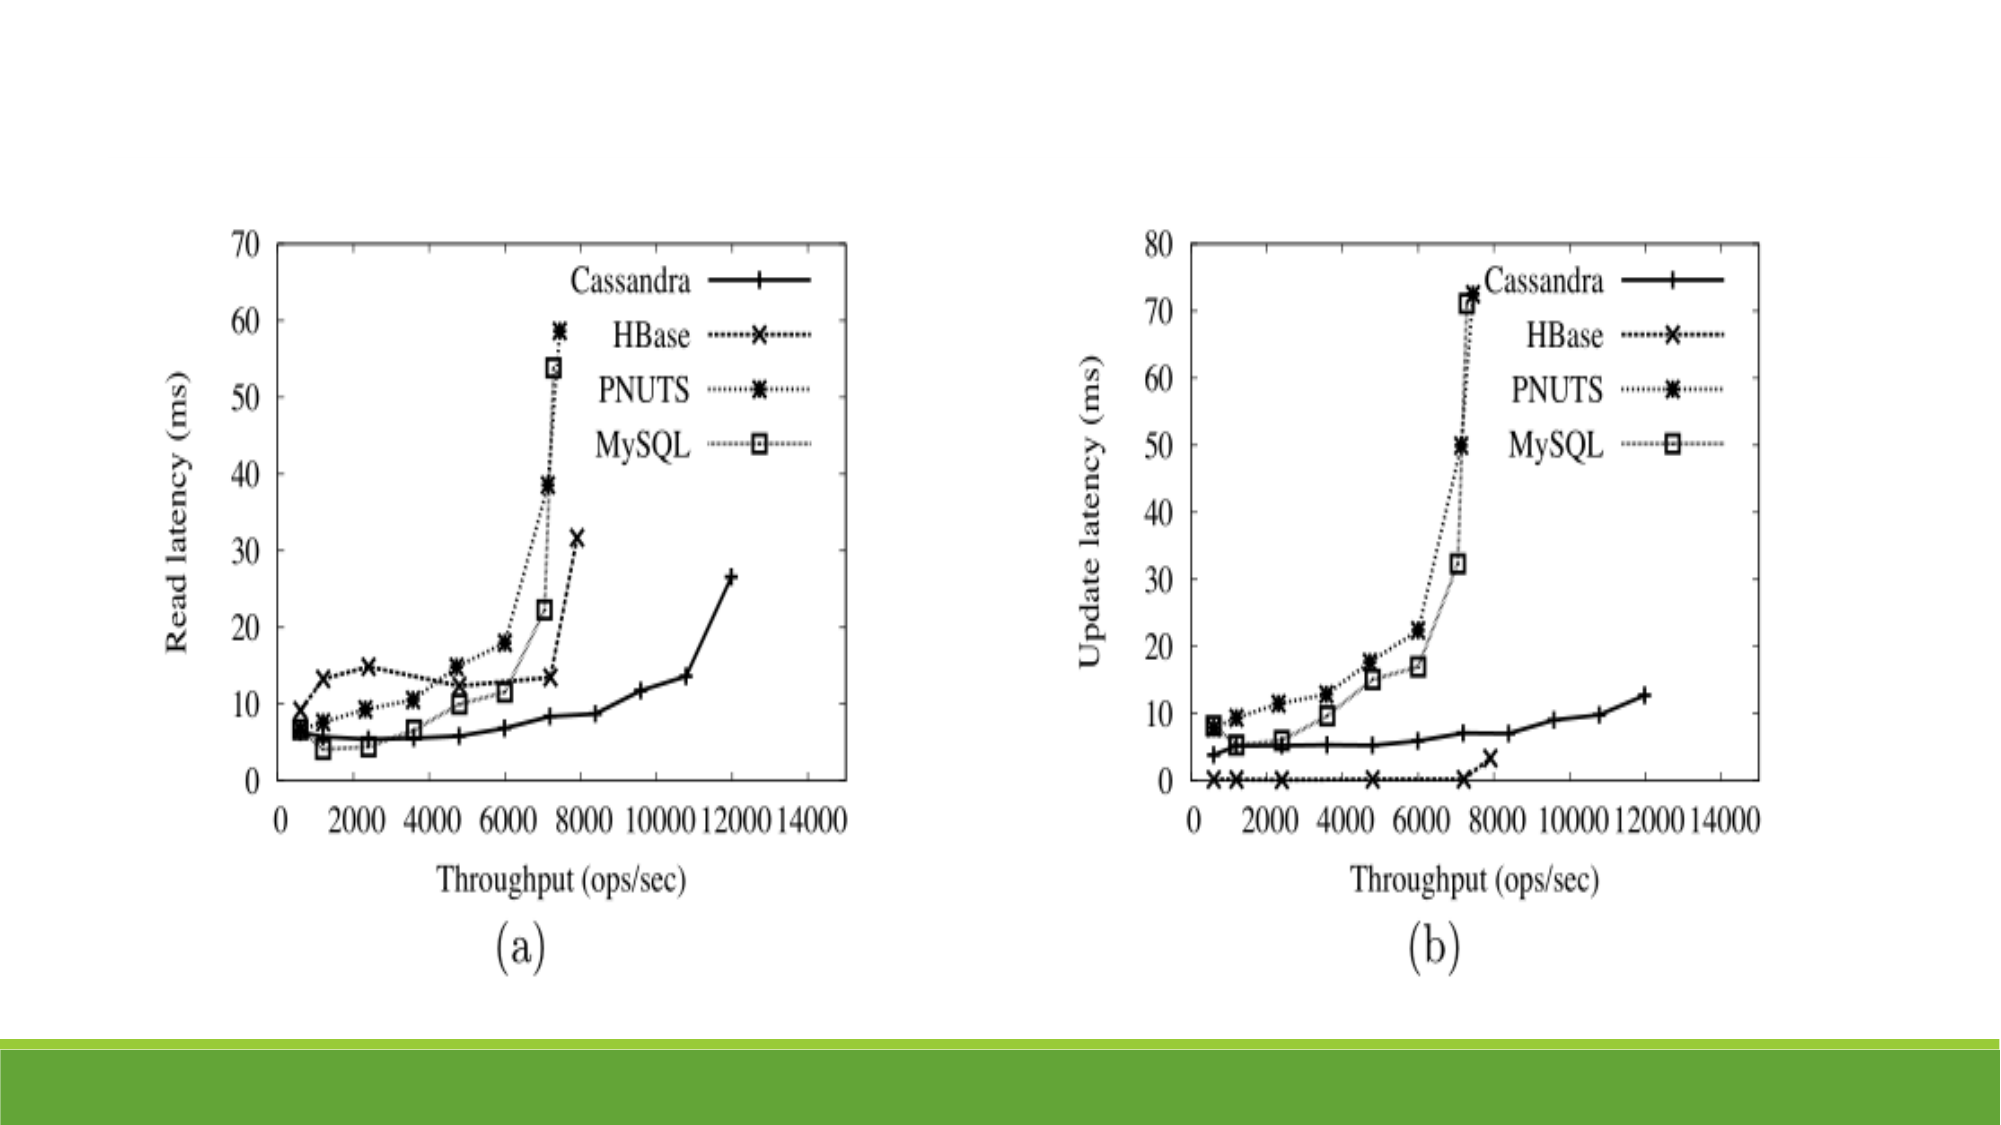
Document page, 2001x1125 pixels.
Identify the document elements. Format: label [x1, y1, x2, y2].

picture [108, 155, 1891, 1020]
